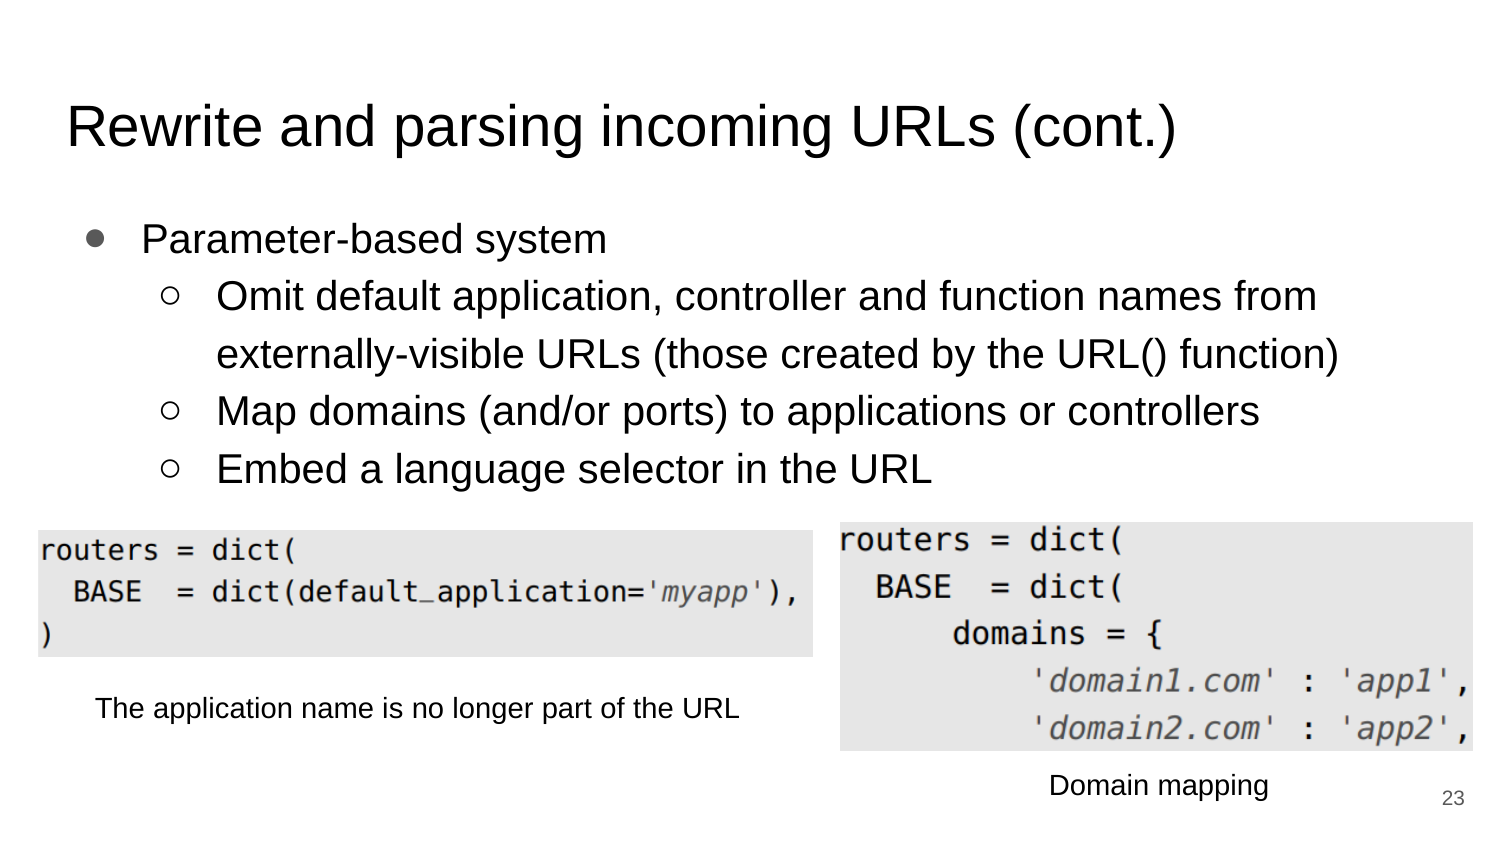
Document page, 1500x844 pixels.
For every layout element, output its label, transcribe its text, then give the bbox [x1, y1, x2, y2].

text_box The application name is no longer part of the URL [79, 673, 767, 739]
text_box Domain mapping [1025, 760, 1333, 800]
list Parameter-based system Omit default application, controller and function names from externally-visible URLs (those created by the URL() function) Map domains (and/or ports) to applications or controllers Embed a language selector in the URL [51, 189, 1449, 750]
picture [35, 529, 813, 657]
slide_number ‹#› [1389, 764, 1480, 830]
title Rewrite and parsing incoming URLs (cont.) [51, 72, 1449, 167]
picture [840, 522, 1474, 752]
